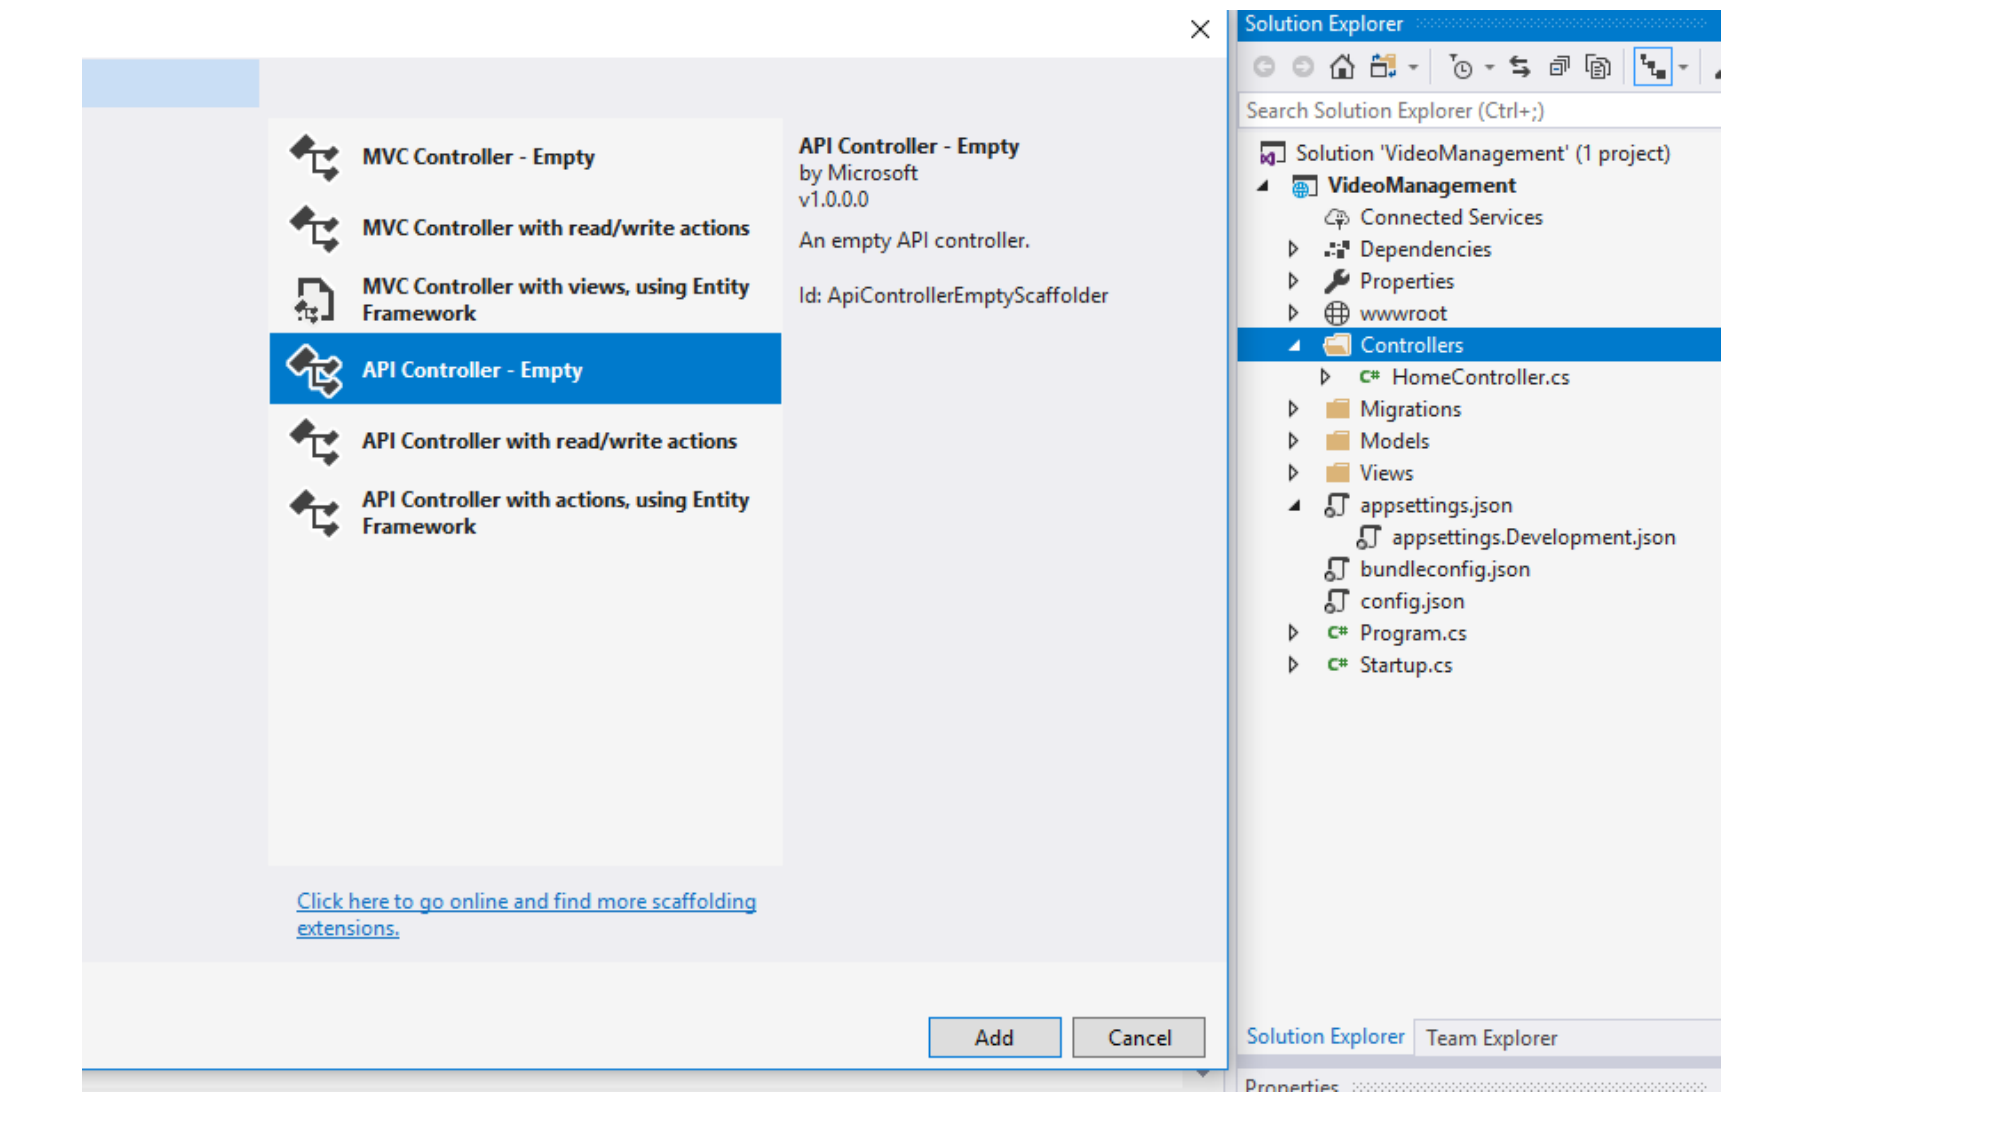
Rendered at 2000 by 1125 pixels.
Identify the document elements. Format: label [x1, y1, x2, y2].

picture [81, 10, 1721, 1093]
